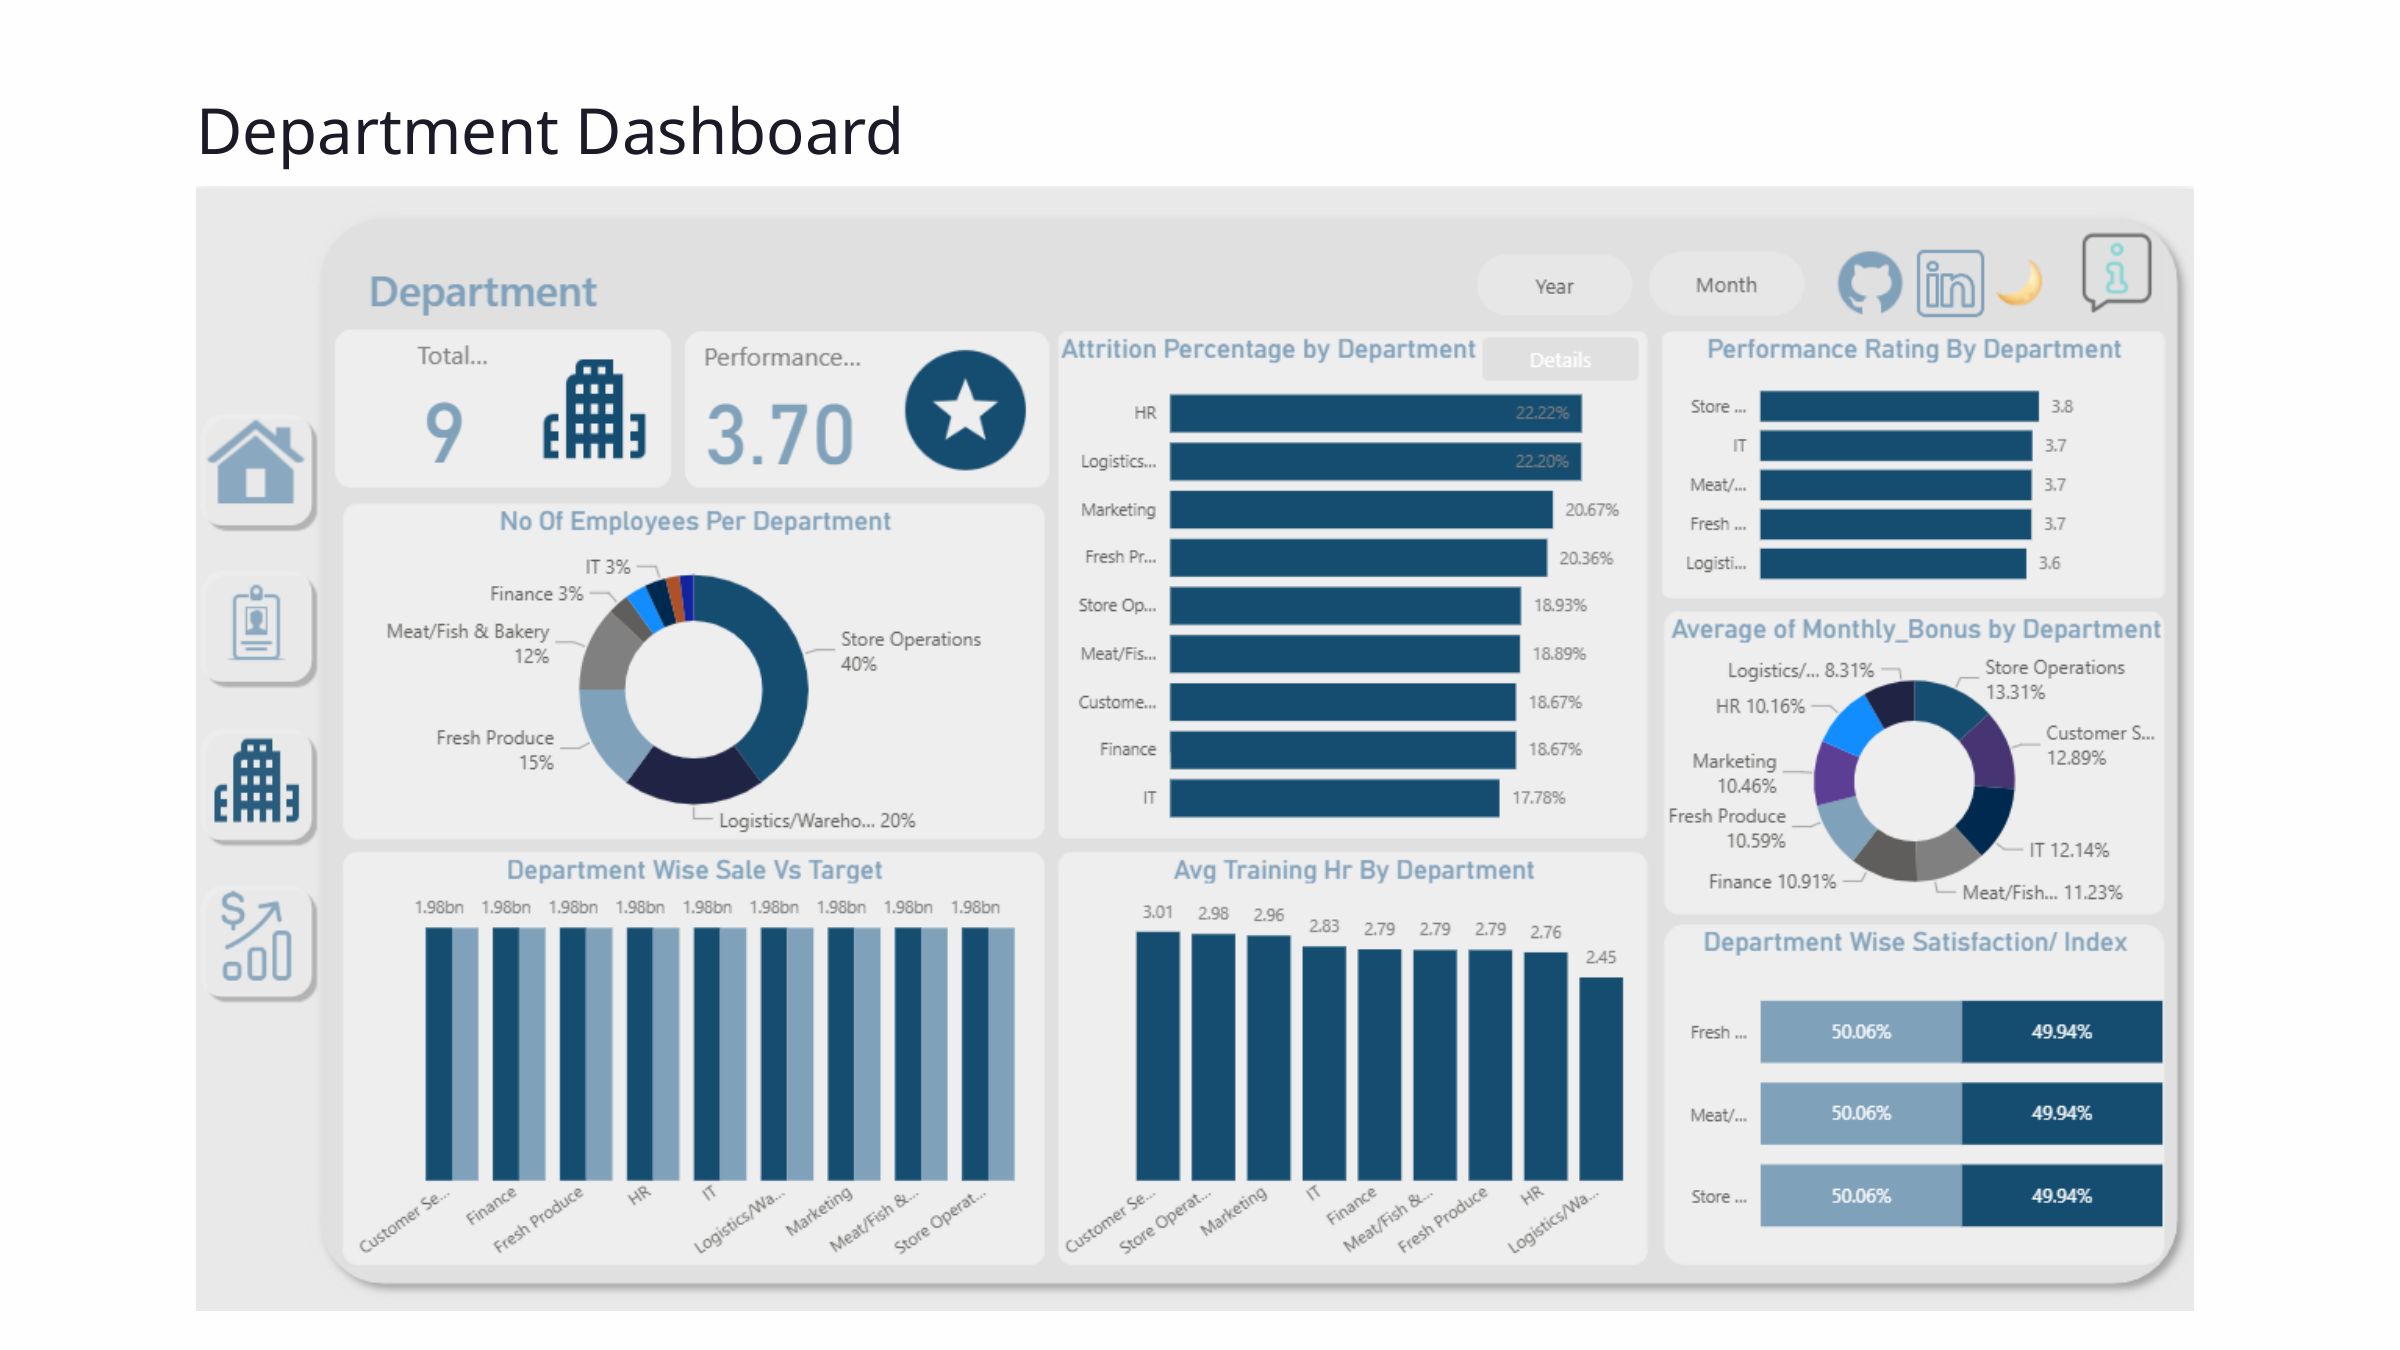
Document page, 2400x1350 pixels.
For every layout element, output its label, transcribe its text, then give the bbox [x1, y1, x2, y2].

text_box Department Dashboard [196, 88, 1246, 169]
picture [196, 186, 2400, 1350]
